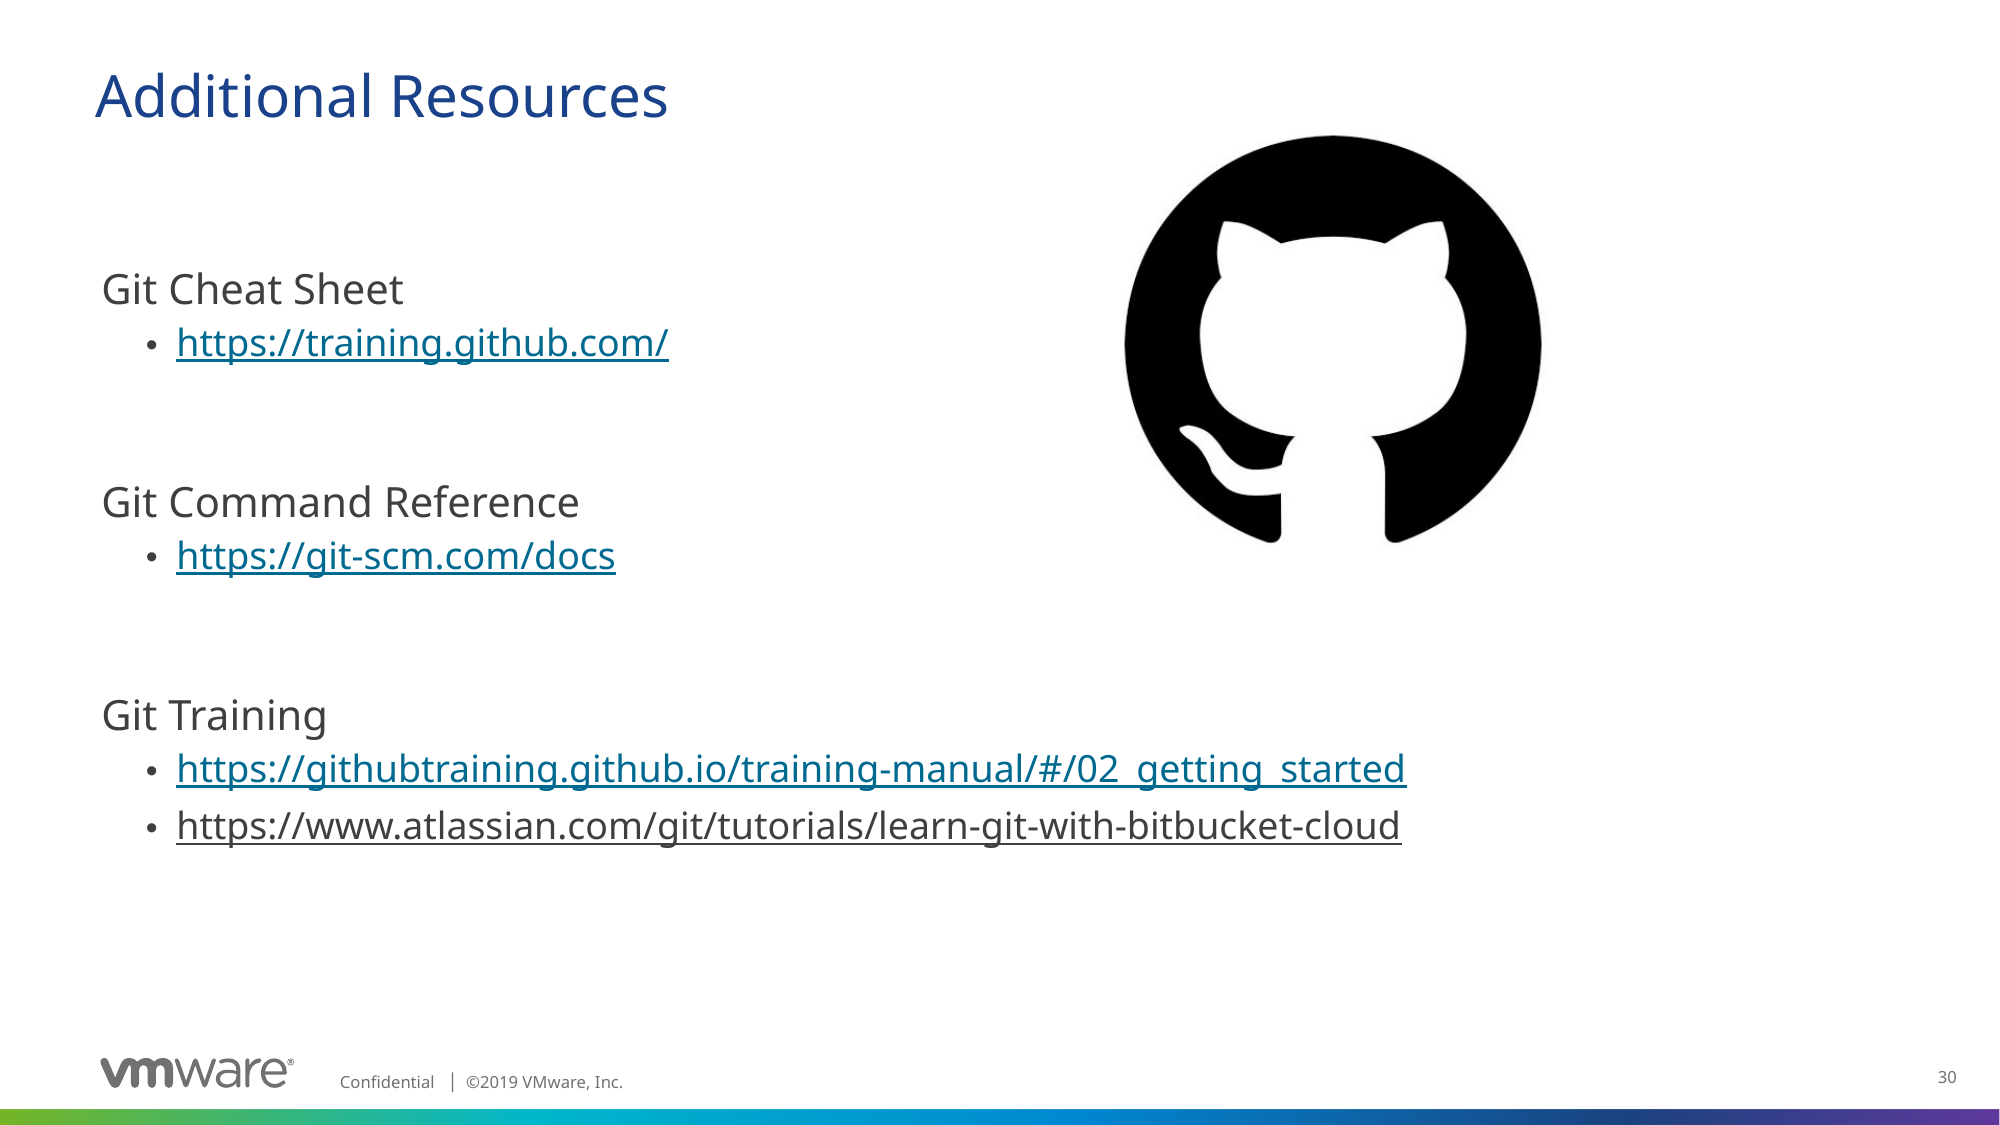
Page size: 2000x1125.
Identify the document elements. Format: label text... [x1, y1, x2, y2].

title Additional Resources [95, 67, 1900, 131]
picture [960, 98, 1701, 577]
list Git Cheat Sheet https://training.github.com/ Git Command Reference https://git-scm.com/docs Git Training https://githubtraining.github.io/training-manual/#/02_getting_started https://www.atlassian.com/git/tutorials/learn-git-with-bitbucket-cloud [101, 262, 1902, 1013]
picture [1075, 1109, 2000, 1125]
picture [0, 1109, 719, 1125]
